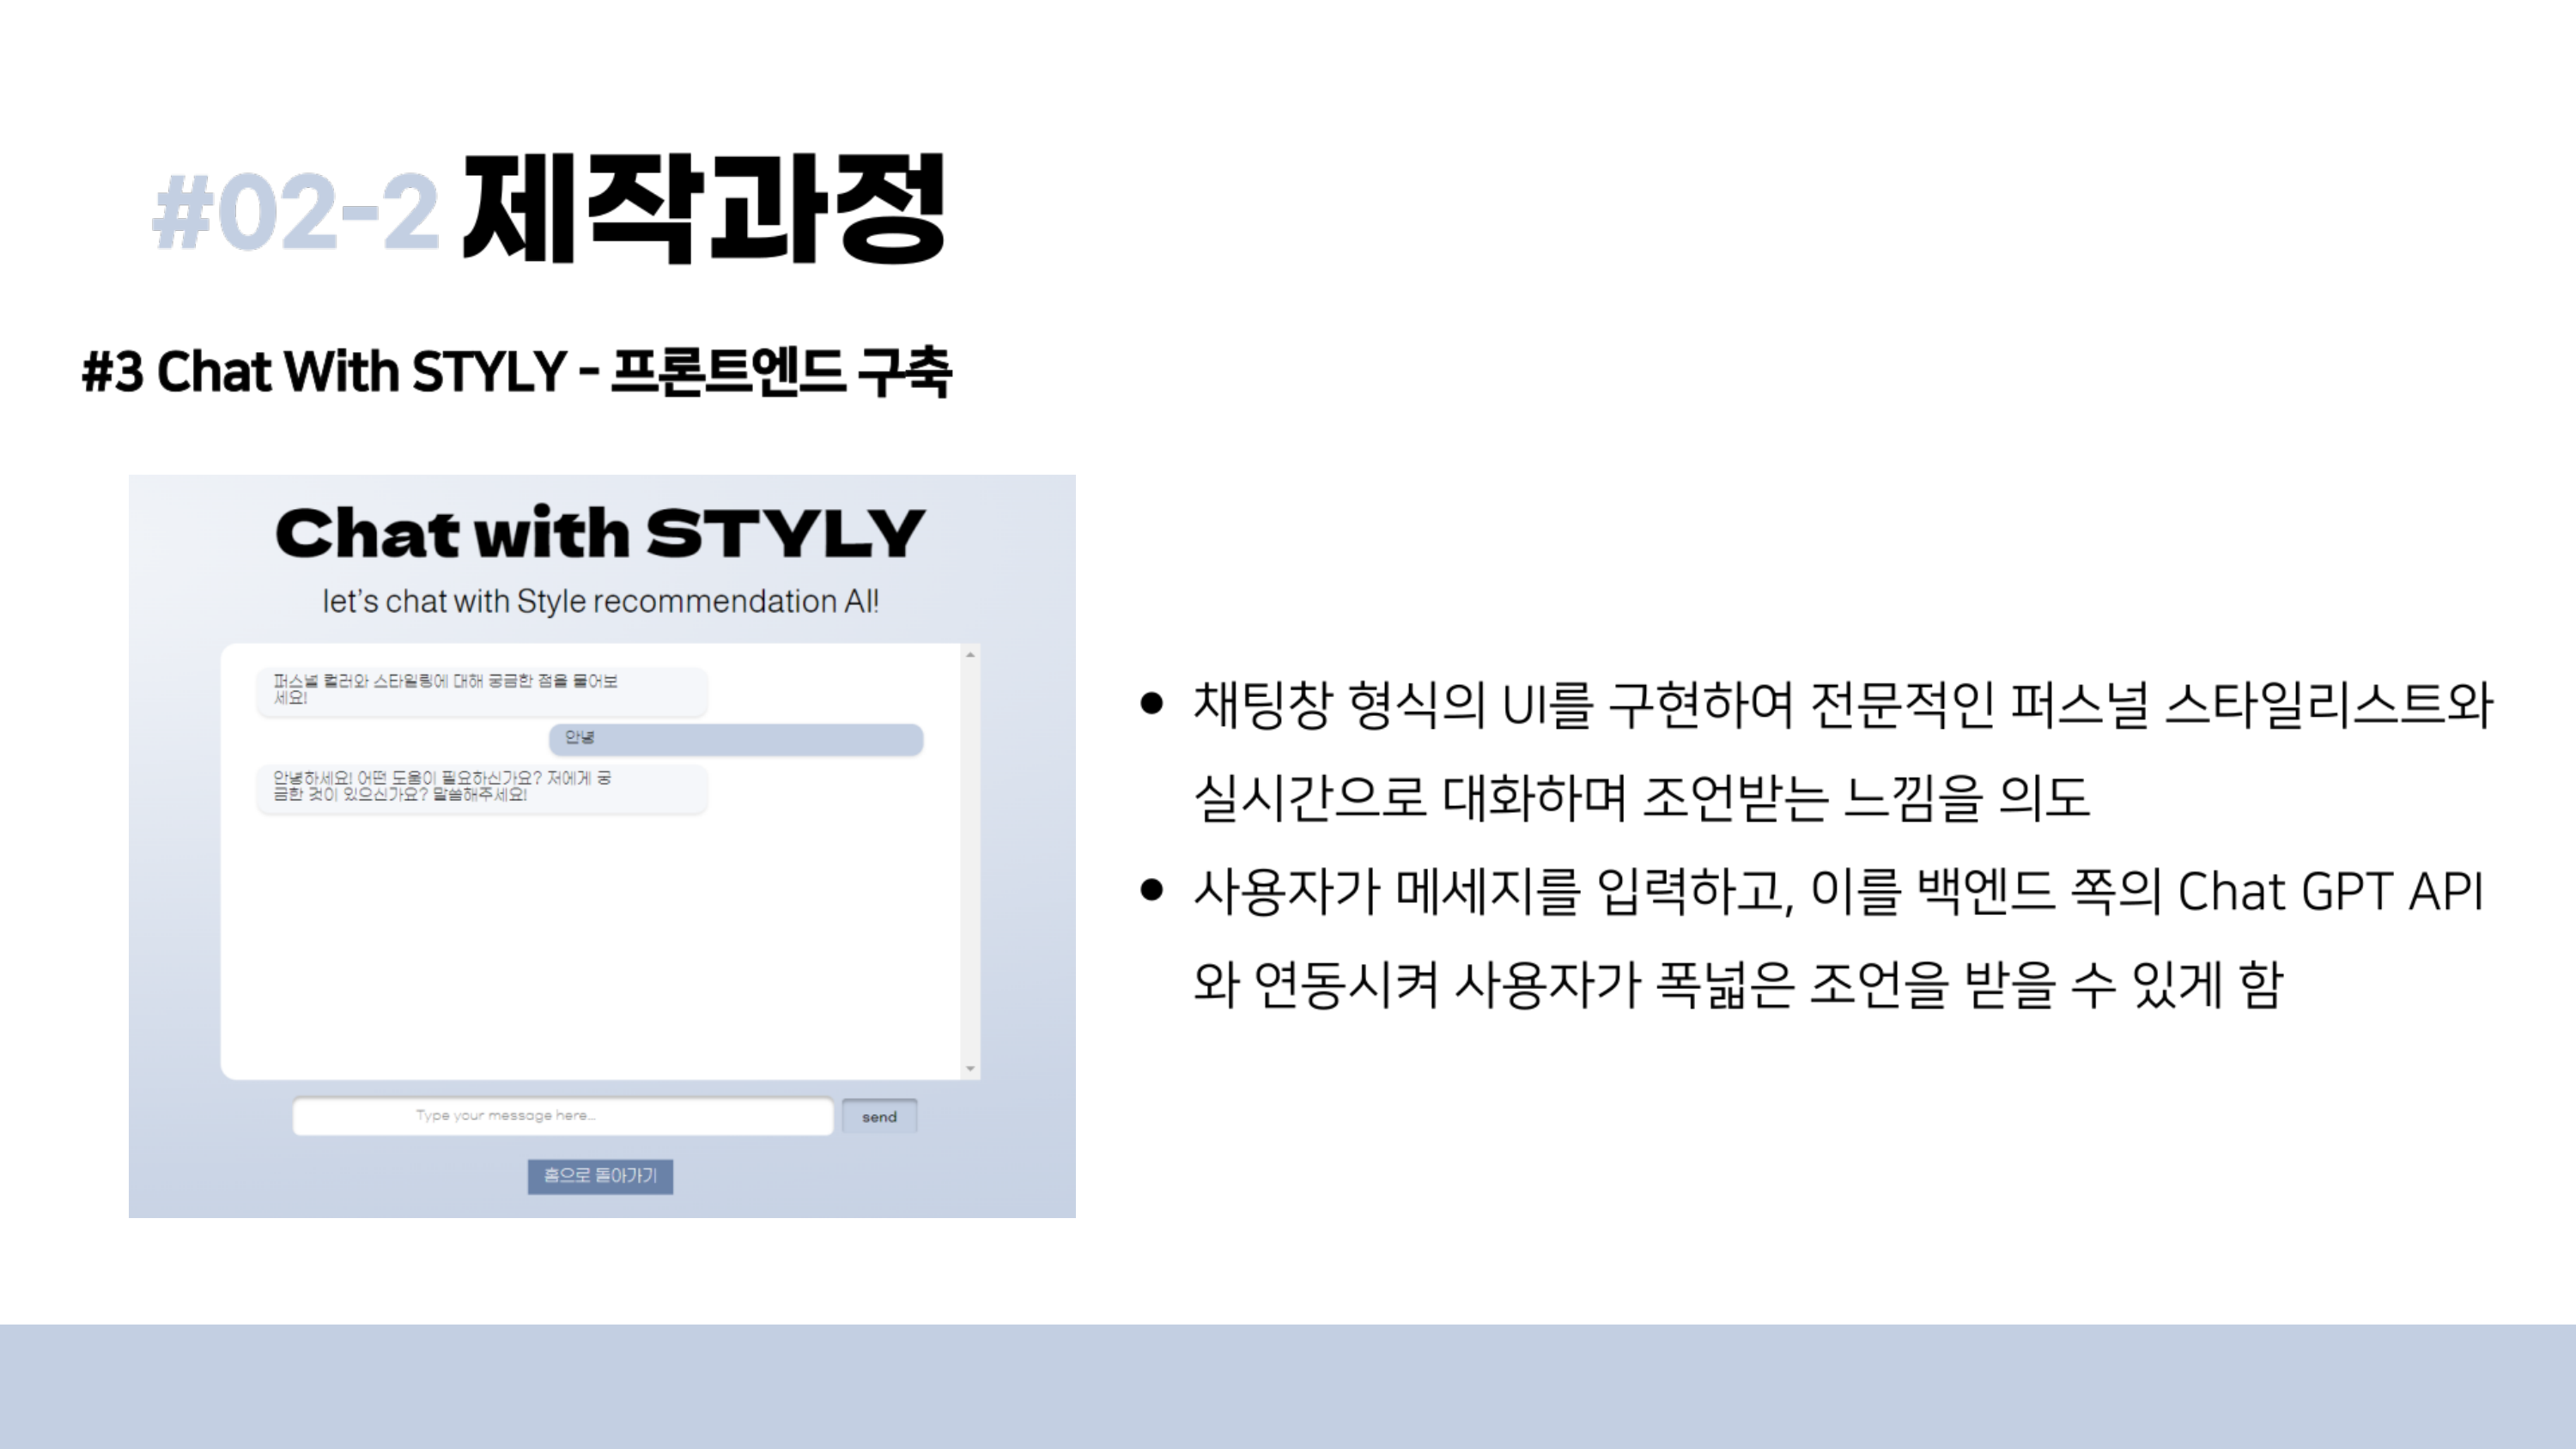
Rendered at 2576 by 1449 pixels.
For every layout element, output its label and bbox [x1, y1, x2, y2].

picture [63, 70, 1075, 461]
text_box [128, 475, 1076, 1218]
text_box [0, 1325, 2576, 1449]
picture [1109, 647, 2554, 1070]
